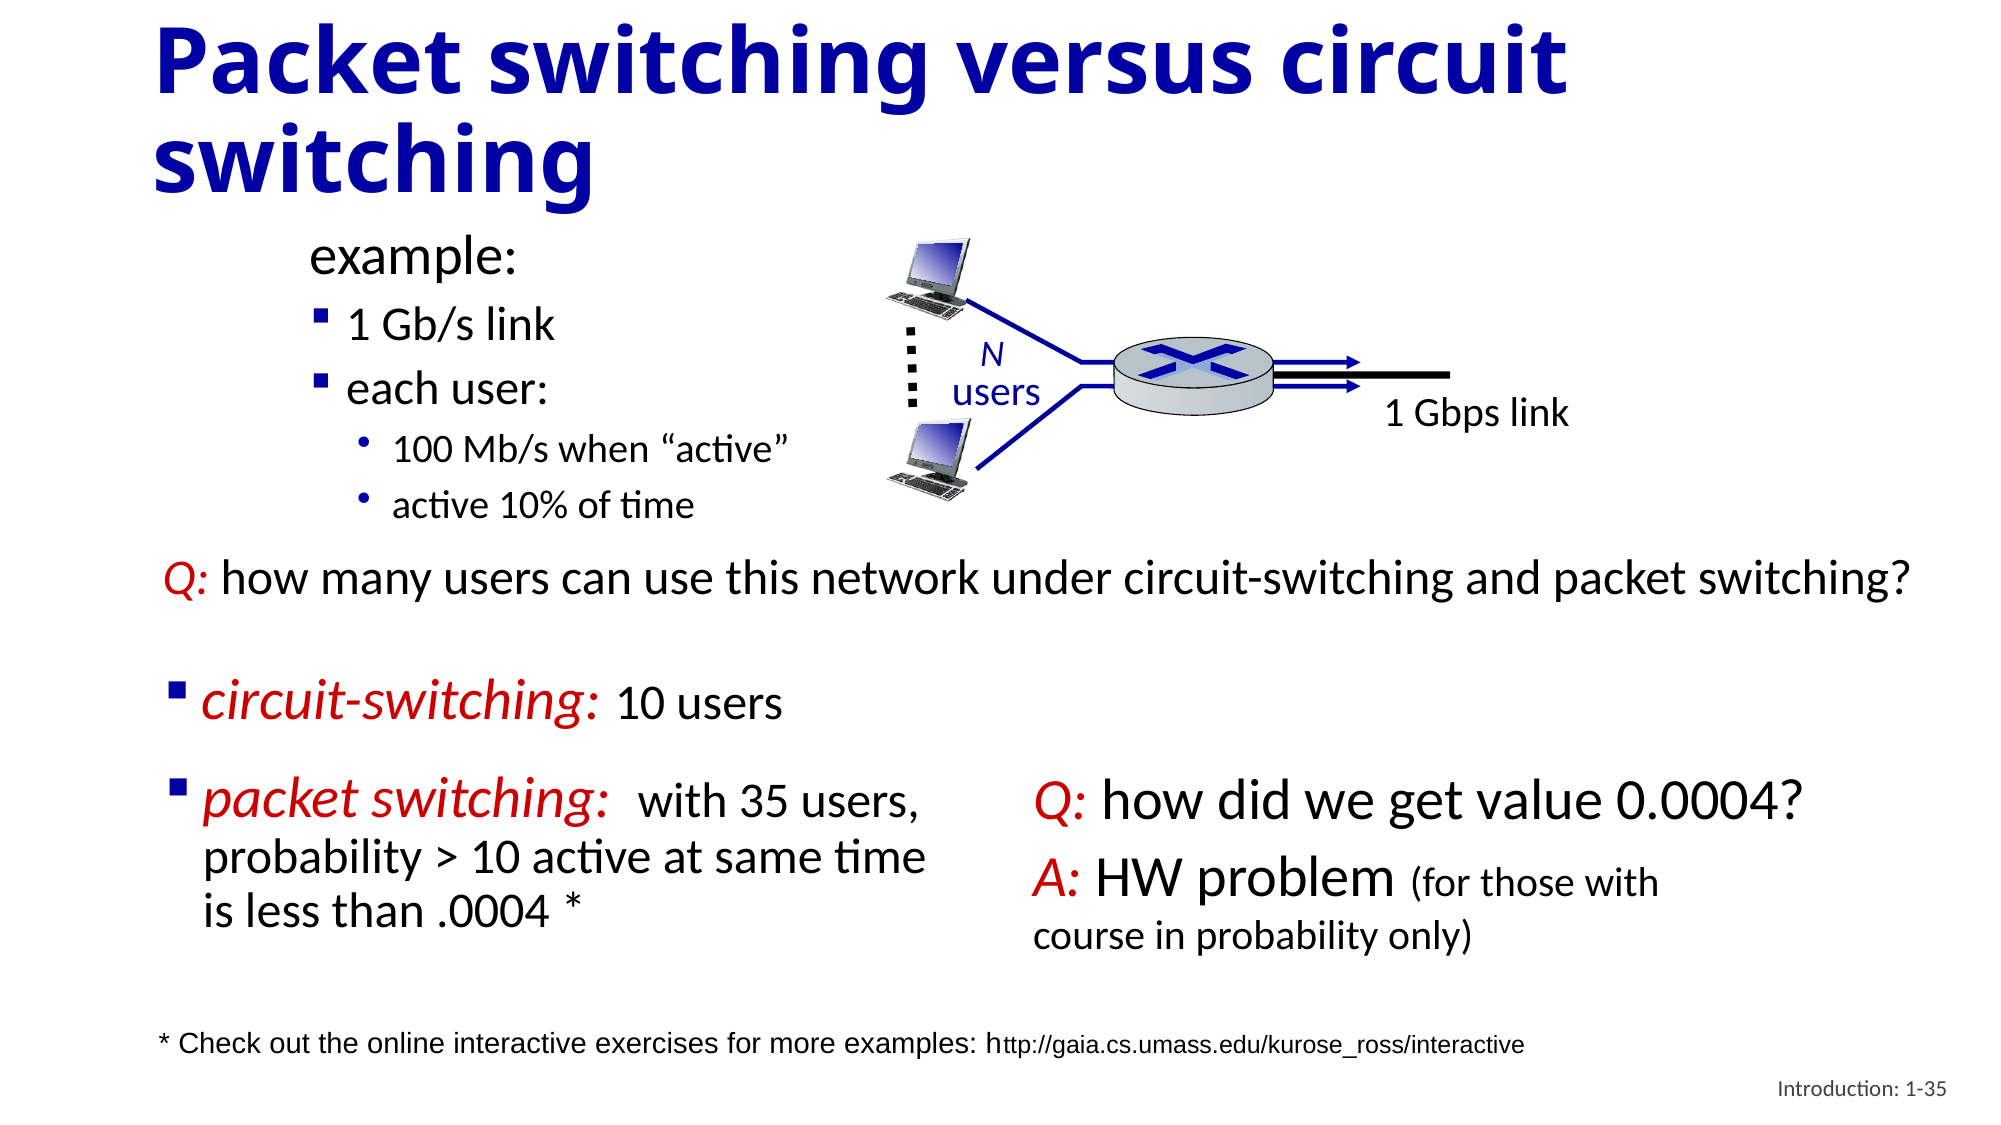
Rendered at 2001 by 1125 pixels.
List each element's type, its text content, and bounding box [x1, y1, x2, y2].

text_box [865, 234, 1569, 508]
slide_number Introduction: 1- [1512, 1056, 1963, 1117]
text_box * Check out the online interactive exercises for more examples: http://gaia.cs.umass.edu/kurose_ross/interactive [143, 1016, 1645, 1067]
text_box circuit-switching: 10 users [148, 591, 959, 750]
title Packet switching versus circuit switching [137, 40, 1863, 187]
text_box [149, 688, 1826, 1044]
text_box example: 1 Gb/s link each user: 100 Mb/s when “active” active 10% of time [294, 218, 1105, 537]
text_box Q: how many users can use this network under circuit-switching and packet switching? [126, 543, 1945, 644]
